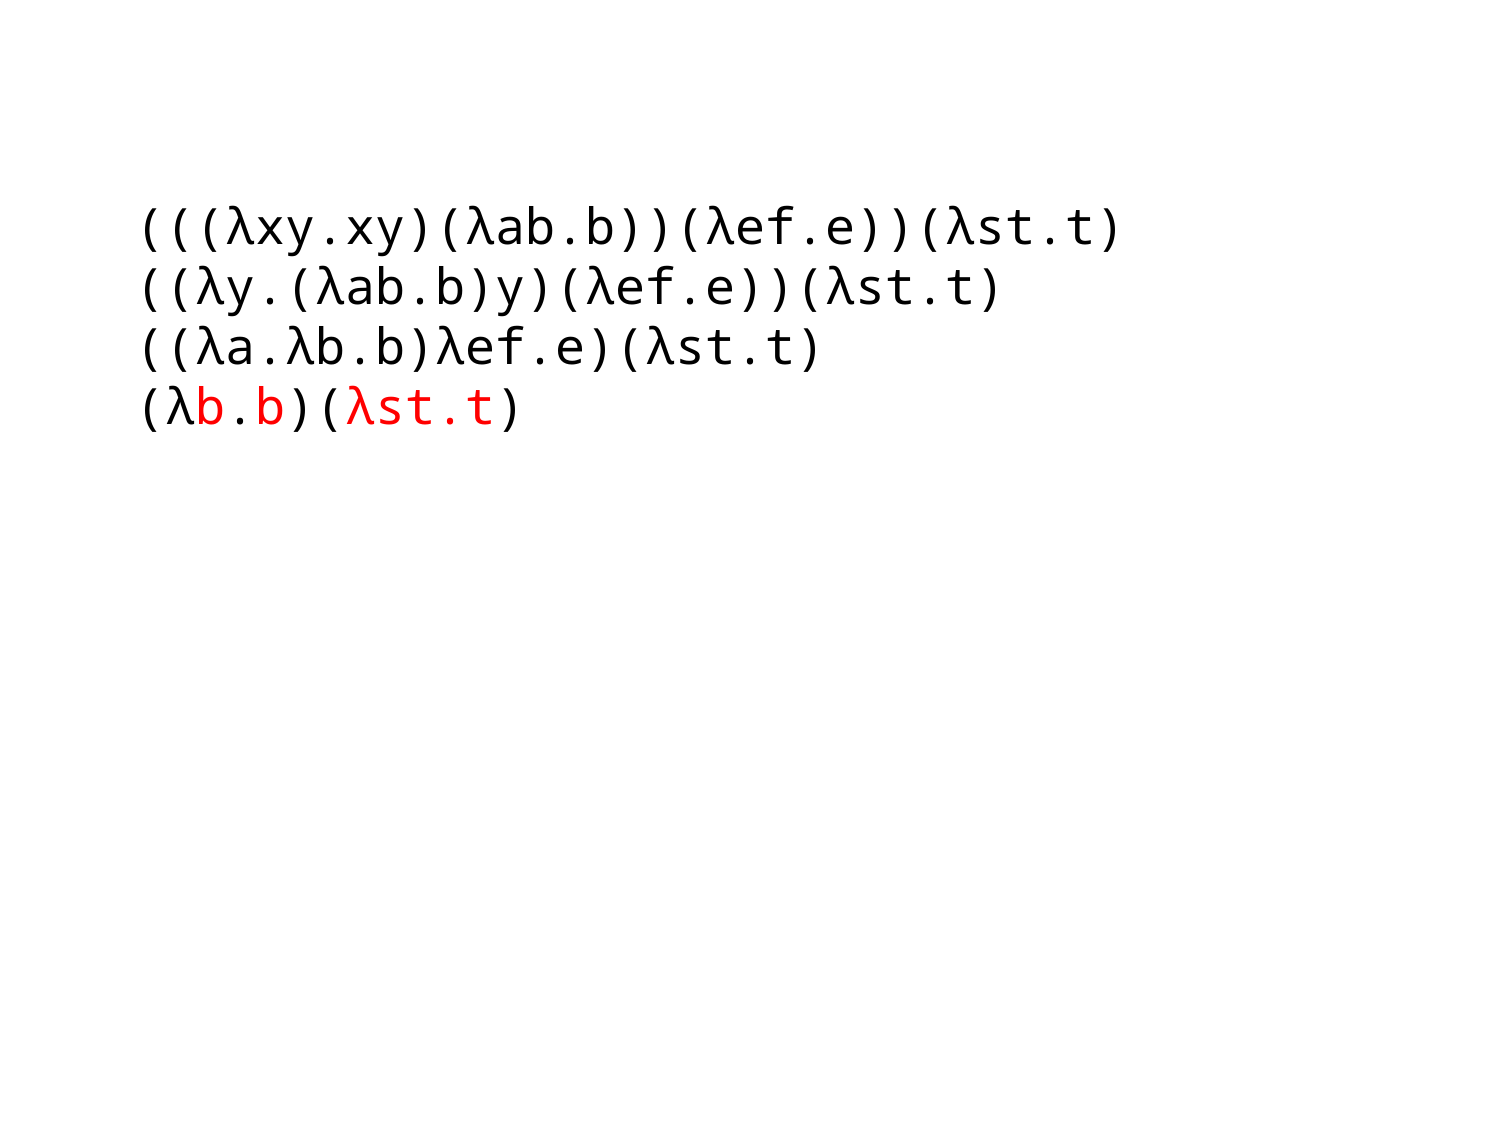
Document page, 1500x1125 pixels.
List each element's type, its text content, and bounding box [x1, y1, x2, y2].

text_box (((λxy.xy)(λab.b))(λef.e))(λst.t) ((λy.(λab.b)y)(λef.e))(λst.t) ((λa.λb.b)λef.e)(λst.t) (λb.b)(λst.t) [120, 187, 1377, 727]
